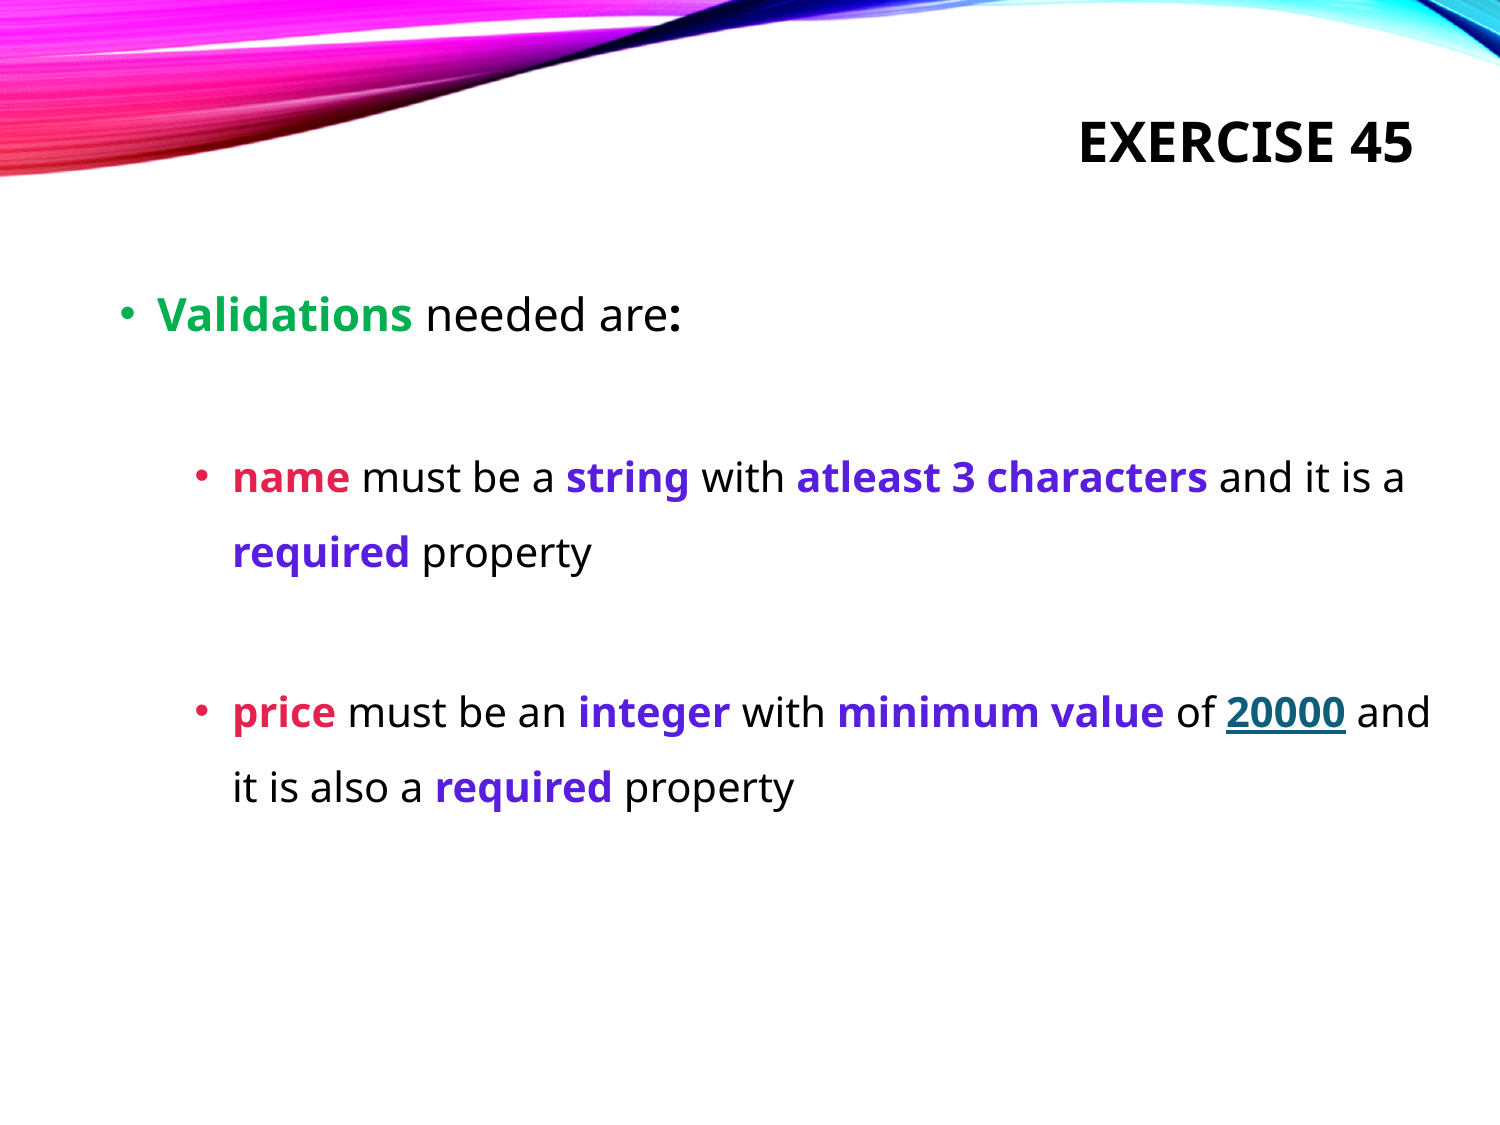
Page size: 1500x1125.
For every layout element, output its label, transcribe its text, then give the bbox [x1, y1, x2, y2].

picture [0, 0, 1500, 178]
list Validations needed are: name must be a string with atleast 3 characters and it is a required property price must be an integer with minimum value of 20000 and it is also a required property [29, 250, 1475, 1111]
title Exercise 45 [383, 38, 1431, 250]
